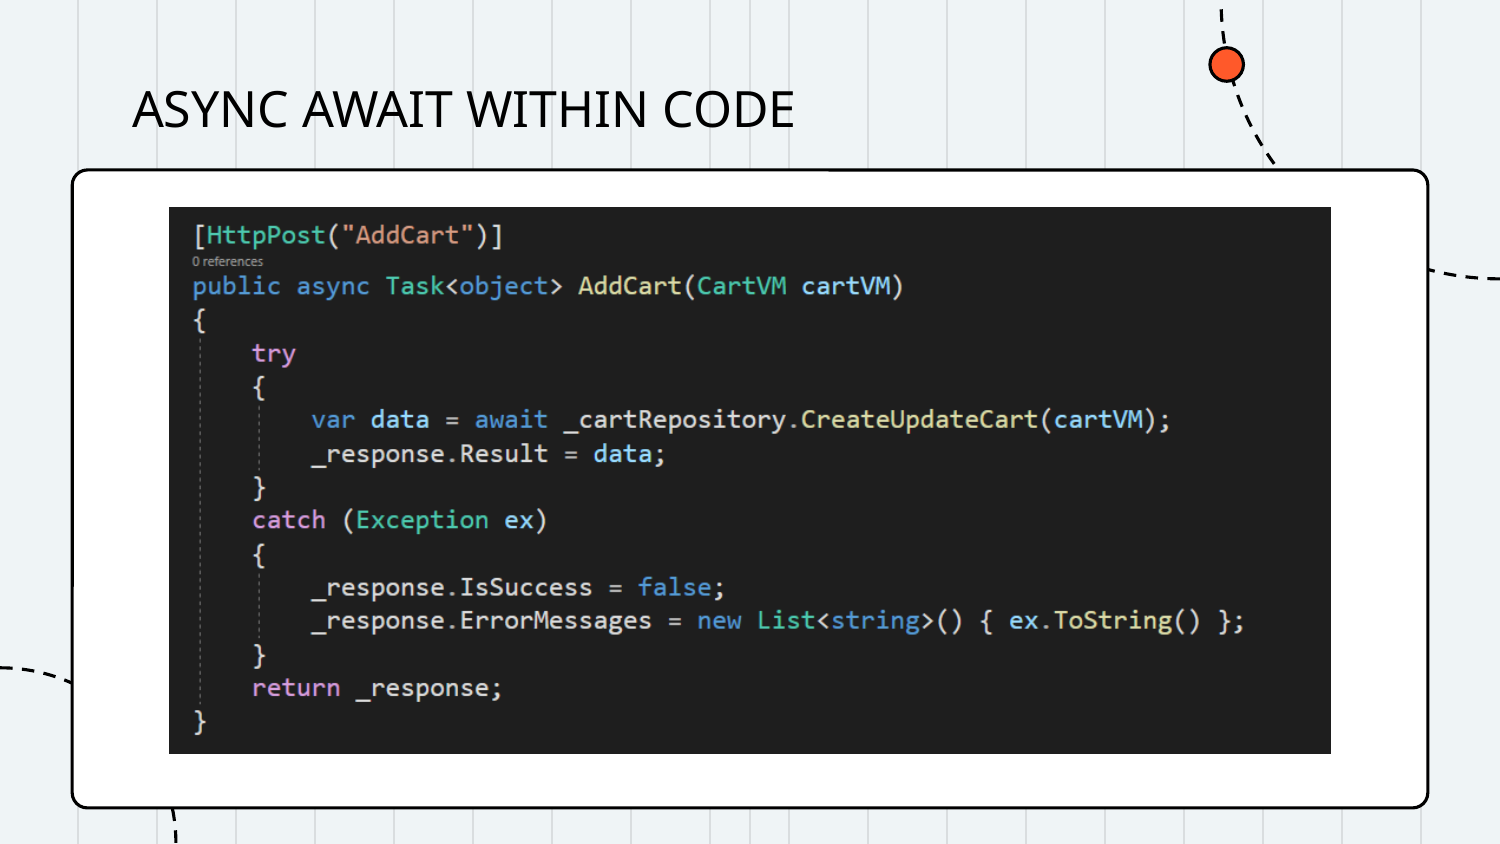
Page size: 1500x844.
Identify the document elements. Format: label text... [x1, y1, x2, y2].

title ASYNC AWAIT WITHIN CODE [117, 62, 1383, 157]
picture [168, 207, 1331, 754]
